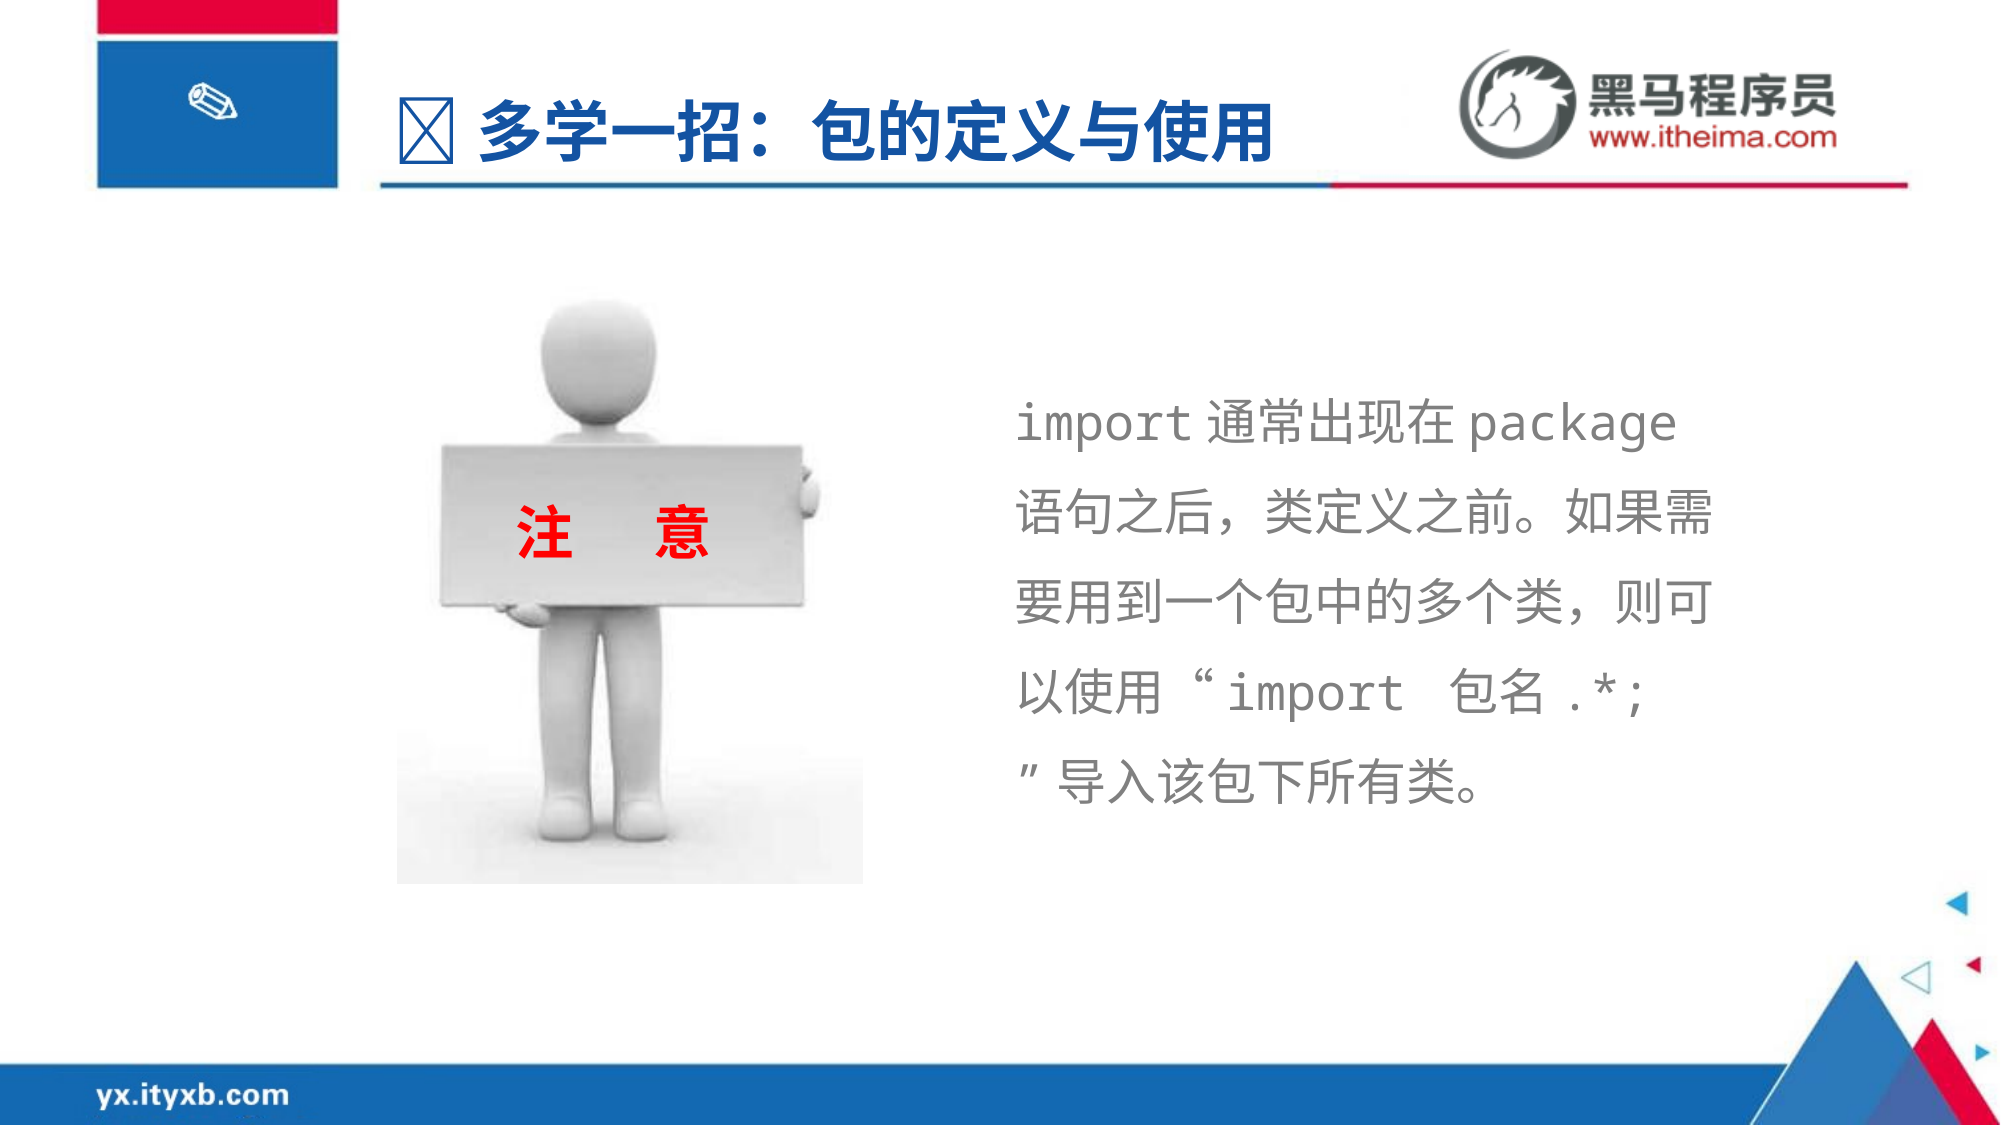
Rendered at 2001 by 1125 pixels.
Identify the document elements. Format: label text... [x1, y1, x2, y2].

text_box import通常出现在package语句之后，类定义之前。如果需要用到一个包中的多个类，则可以使用“import 包名.*; ”导入该包下所有类。 [999, 353, 1734, 820]
picture [0, 0, 2001, 1125]
text_box 多学一招：包的定义与使用 [379, 82, 1310, 177]
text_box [397, 280, 863, 884]
